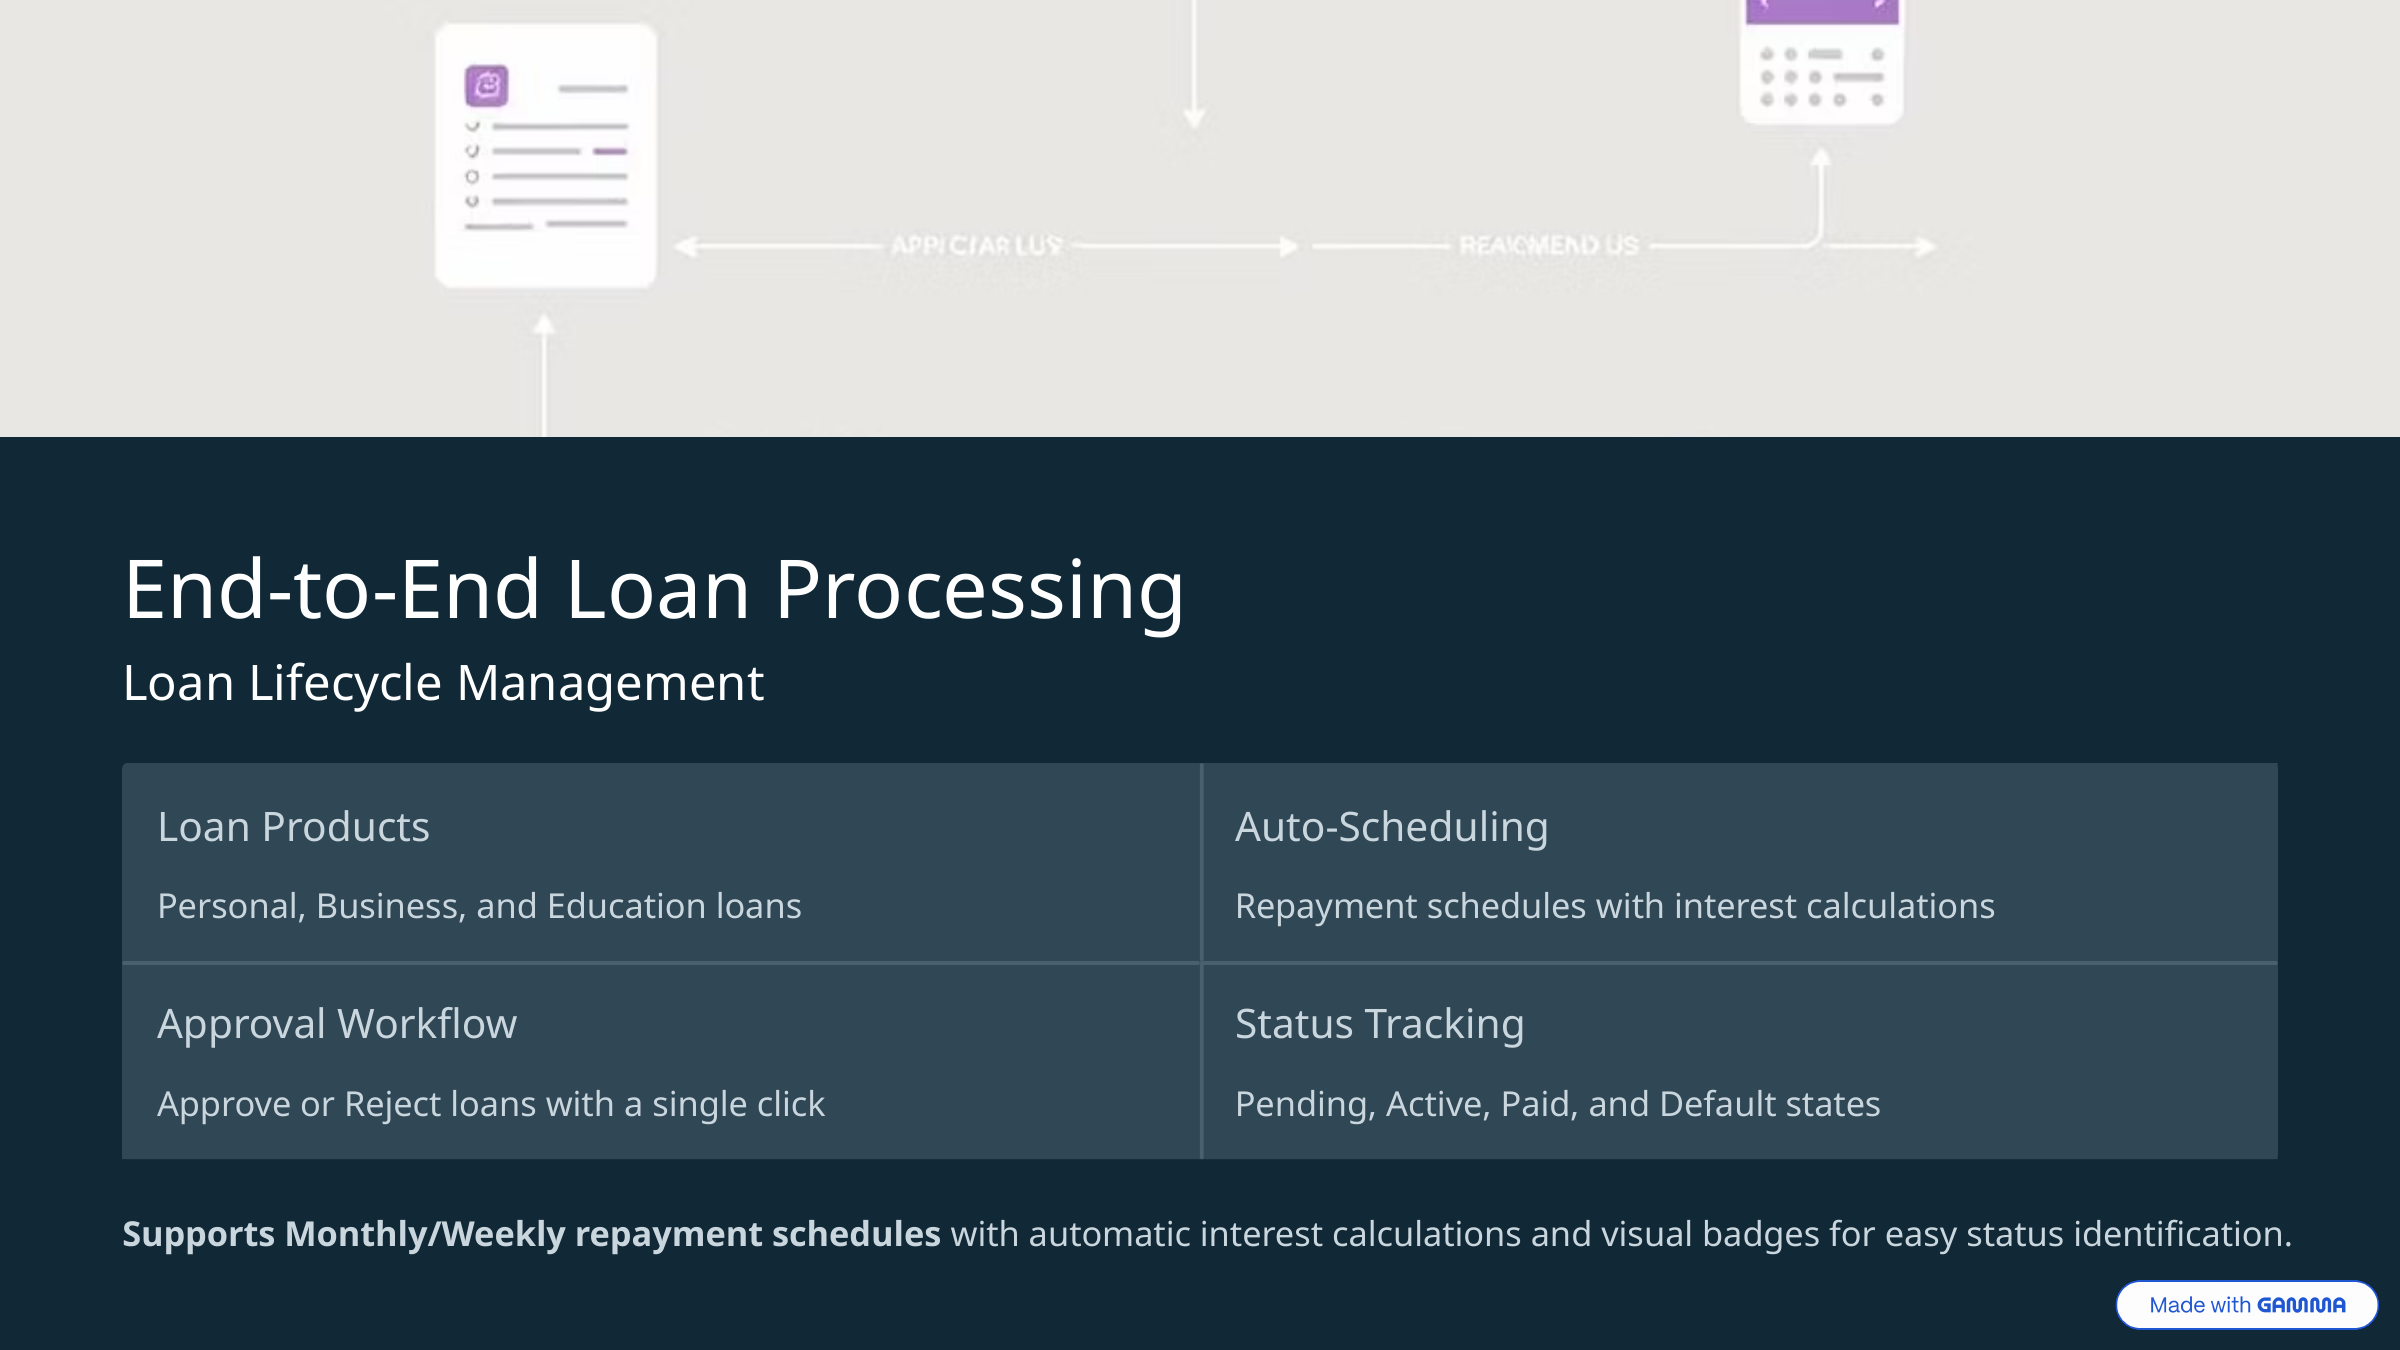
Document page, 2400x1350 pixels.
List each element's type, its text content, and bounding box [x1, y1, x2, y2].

text_box Approve or Reject loans with a single click [157, 1068, 1165, 1125]
text_box Supports Monthly/Weekly repayment schedules with automatic interest calculations and visual badges for easy status identification. [122, 1198, 2278, 1255]
text_box [1199, 964, 1204, 1160]
text_box [1203, 965, 2278, 1160]
text_box End-to-End Loan Processing [122, 532, 1495, 636]
text_box [1199, 961, 2278, 965]
text_box Pending, Active, Paid, and Default states [1234, 1068, 2243, 1125]
text_box Approval Workflow [157, 996, 631, 1048]
text_box Loan Lifecycle Management [122, 649, 960, 711]
text_box [1199, 763, 1204, 961]
text_box [122, 965, 1199, 1160]
text_box Status Tracking [1234, 996, 1646, 1048]
text_box Personal, Business, and Education loans [157, 870, 1165, 927]
text_box Auto-Scheduling [1234, 798, 1646, 850]
picture [0, 0, 2400, 437]
text_box [1204, 763, 2278, 961]
text_box [122, 961, 1199, 965]
picture [2106, 1271, 2389, 1339]
text_box Repayment schedules with interest calculations [1234, 870, 2243, 927]
text_box [122, 763, 1199, 961]
text_box Loan Products [157, 798, 568, 850]
